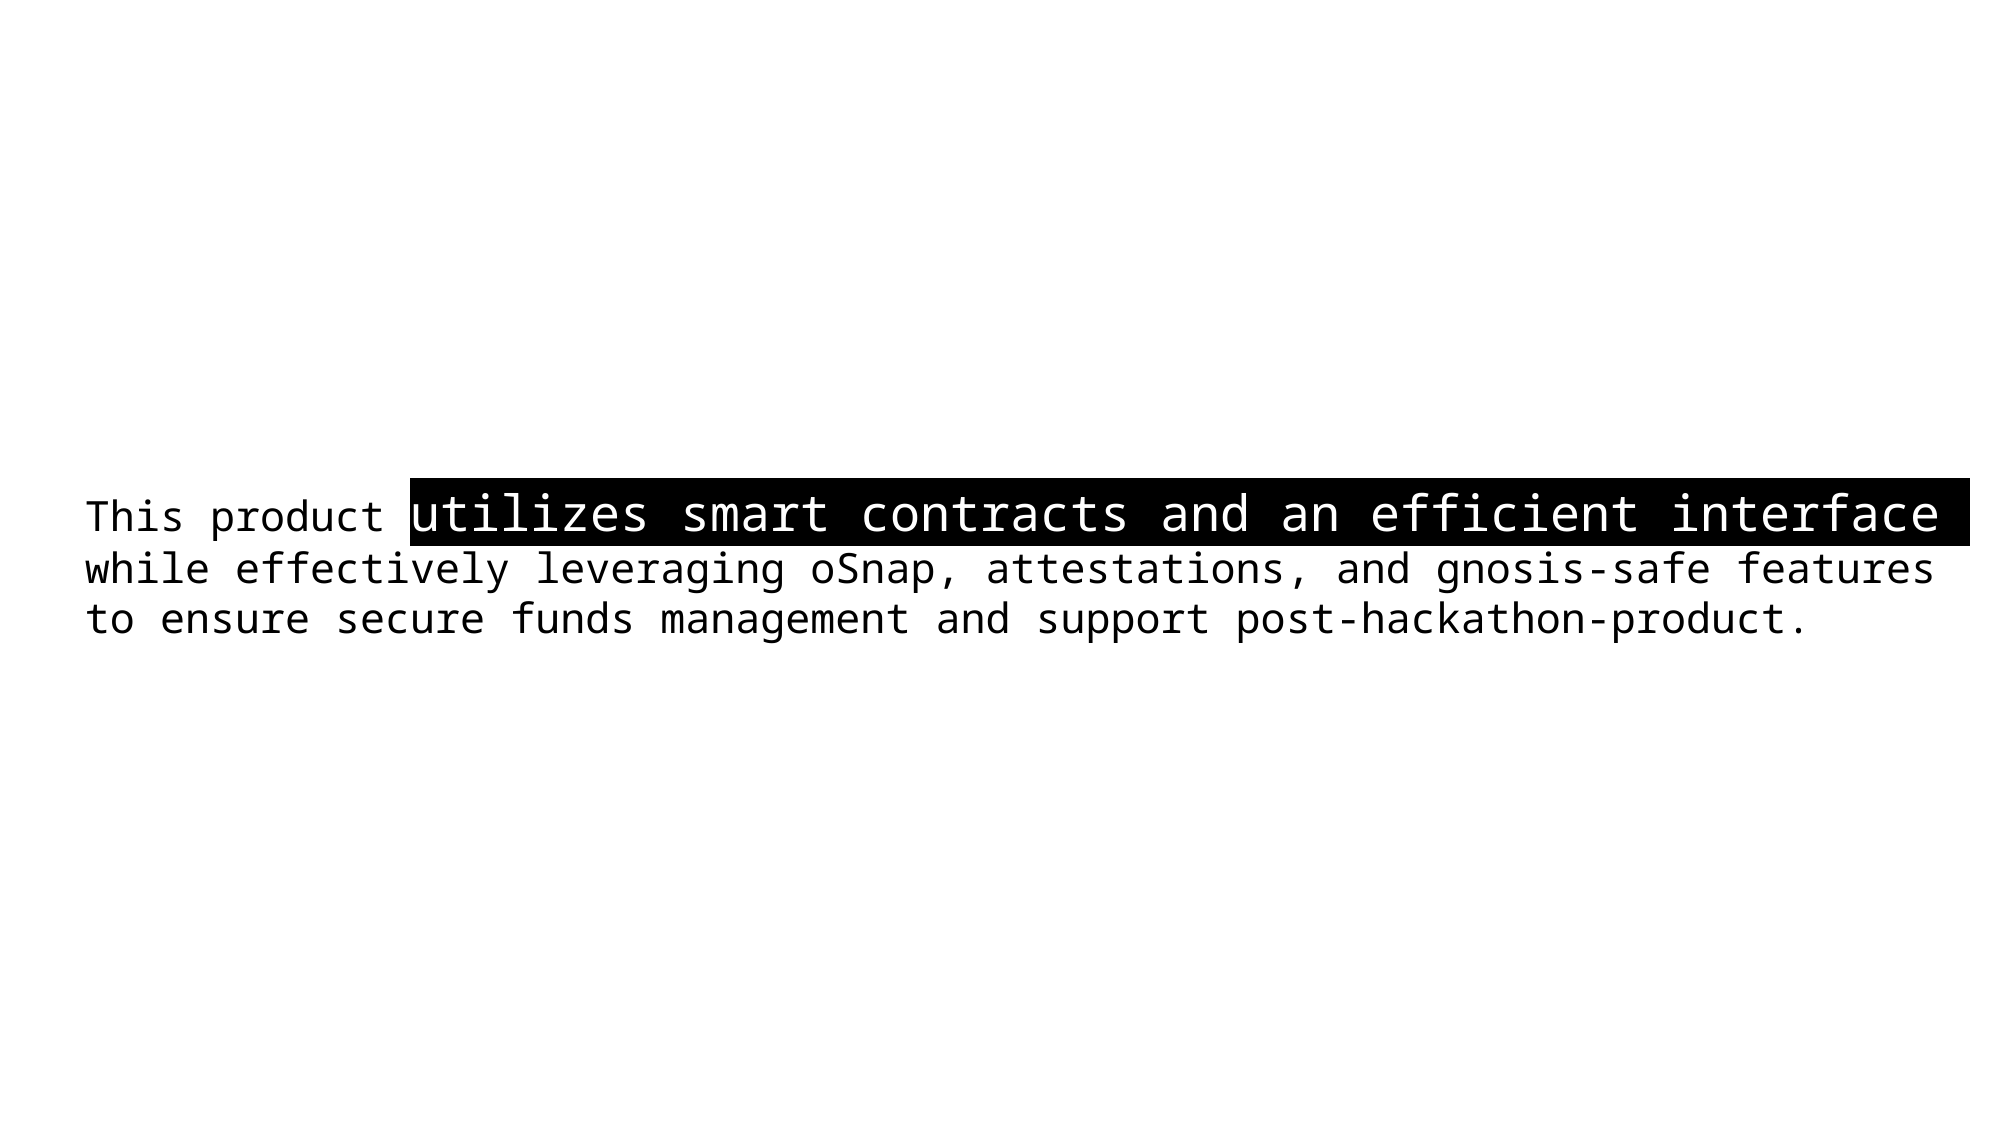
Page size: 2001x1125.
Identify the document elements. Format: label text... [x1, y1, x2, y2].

text_box This product utilizes smart contracts and an efficient interface while effectively leveraging oSnap, attestations, and gnosis-safe features to ensure secure funds management and support post-hackathon-product. [70, 474, 1985, 649]
